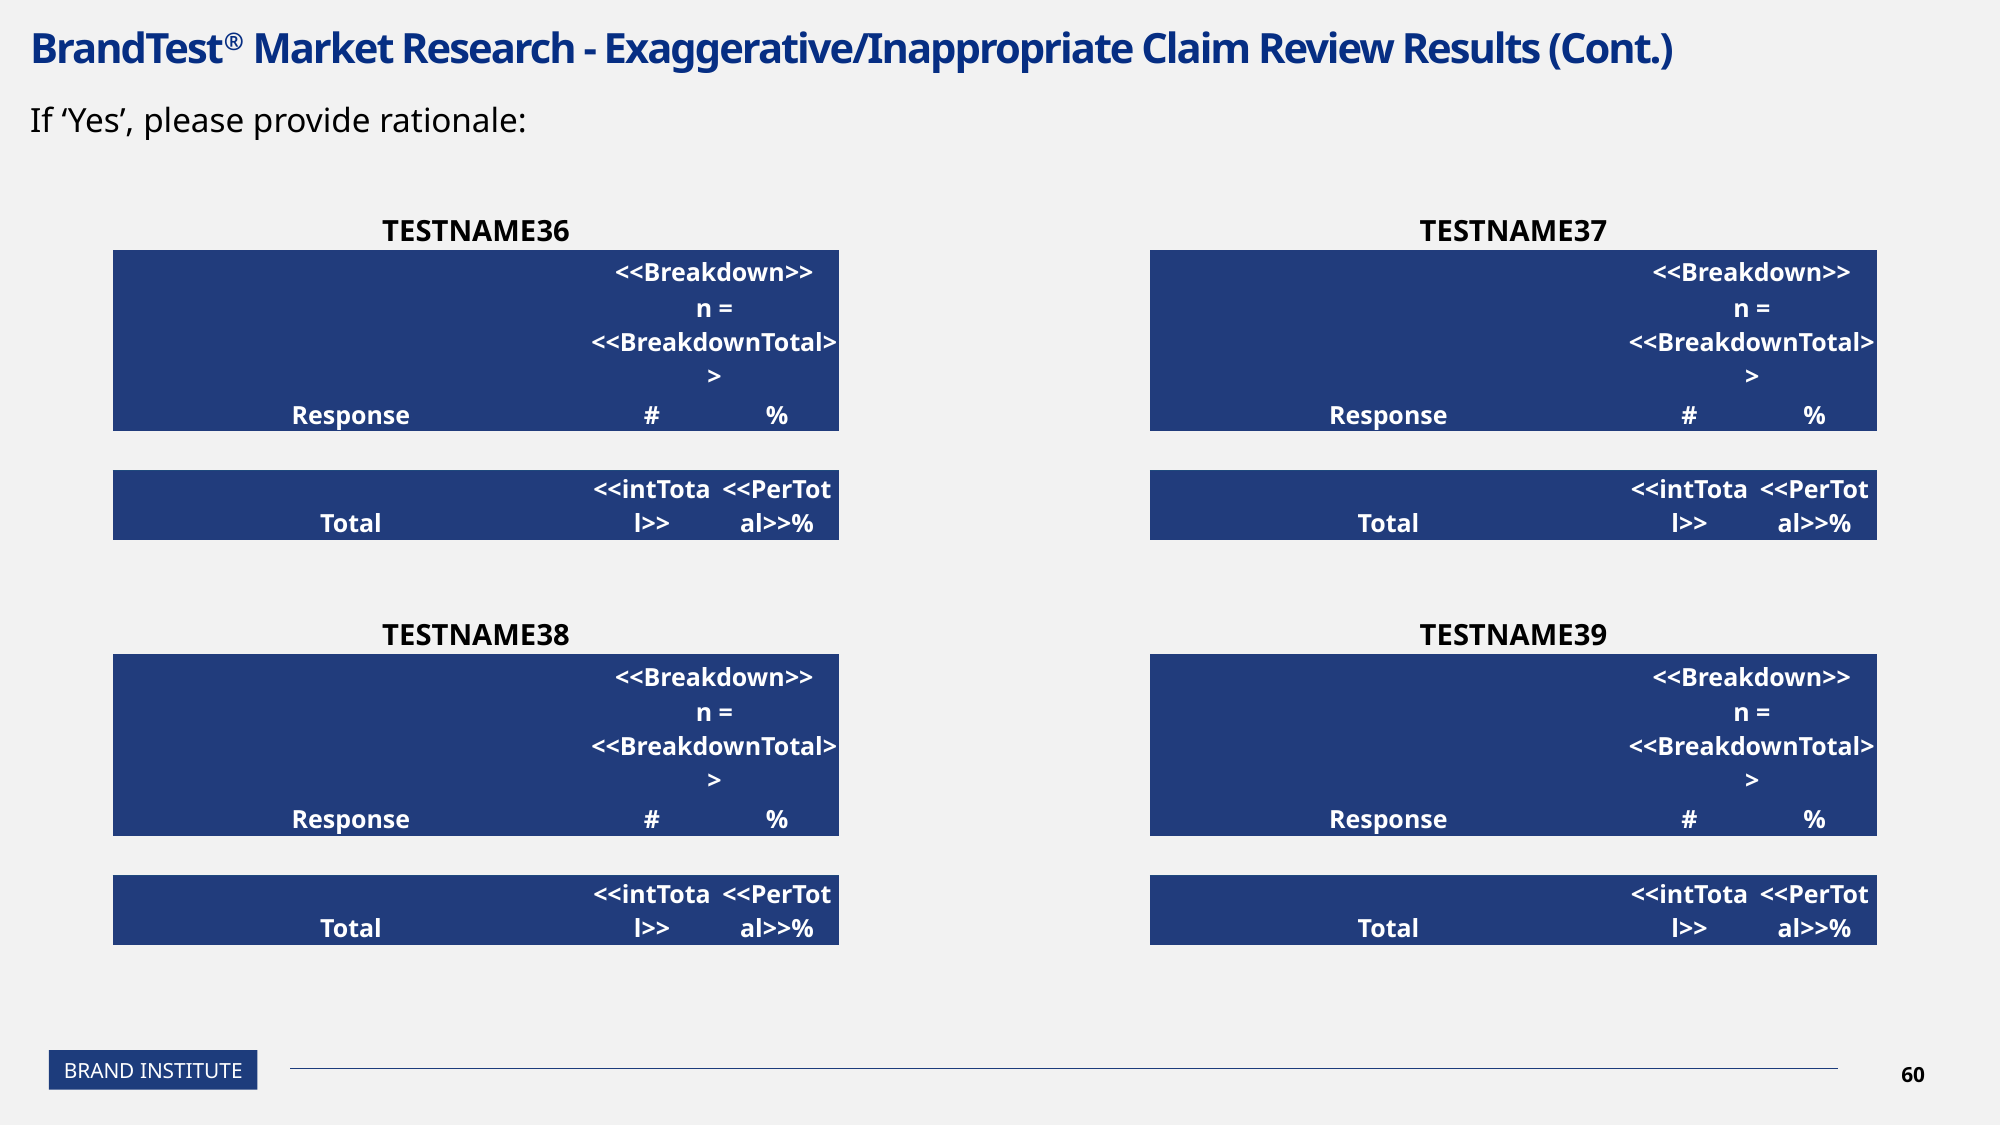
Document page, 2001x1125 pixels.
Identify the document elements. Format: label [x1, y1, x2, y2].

table_cell [1150, 471, 1877, 540]
table_cell [1150, 654, 1877, 875]
table_header [113, 204, 839, 250]
table_cell [113, 250, 839, 470]
table_cell [113, 471, 839, 540]
table_header [1150, 609, 1877, 654]
table_header [113, 609, 839, 654]
list [30, 99, 1954, 140]
table_cell [113, 654, 839, 875]
table_cell [113, 876, 839, 945]
table_cell [1150, 876, 1877, 945]
table_header [1150, 204, 1877, 250]
title [30, 0, 1954, 73]
table_cell [1150, 250, 1877, 470]
